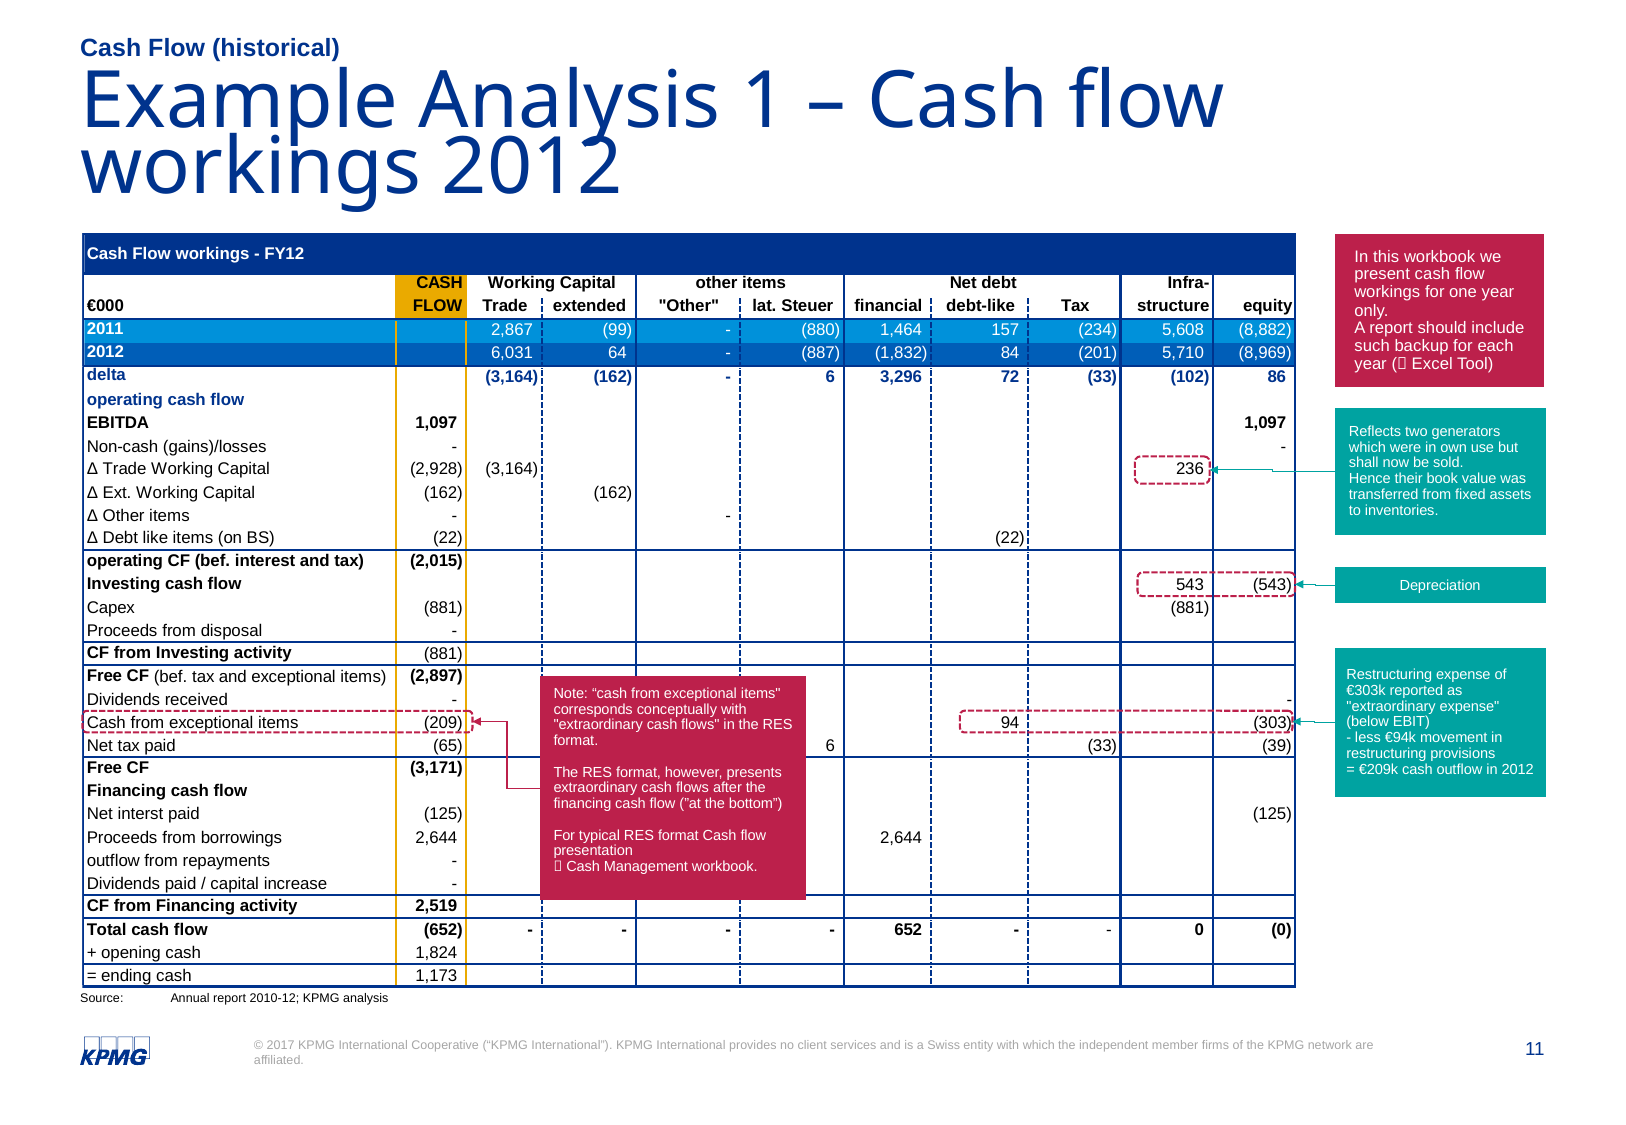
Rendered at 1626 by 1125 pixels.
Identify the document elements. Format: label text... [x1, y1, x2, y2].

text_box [472, 721, 542, 789]
text_box Restructuring expense of €303k reported as "extraordinary expense" (below EBIT) - less €94k movement in restructuring provisions = €209k cash outflow in 2012 [1335, 648, 1545, 796]
text_box In this workbook we present cash flow workings for one year only. A report should include such backup for each year ( Excel Tool) [1335, 235, 1544, 386]
text_box Source: Annual report 2010-12; KPMG analysis [80, 989, 1283, 1005]
text_box Reflects two generators which were in own use but shall now be sold. Hence their book value was transferred from fixed assets to inventories. [1335, 408, 1545, 534]
text_box Depreciation [1335, 568, 1545, 603]
picture [82, 233, 1297, 988]
title Example Analysis 1 – Cash flow workings 2012 [80, 74, 1490, 193]
list Cash Flow (historical) [80, 33, 1490, 62]
